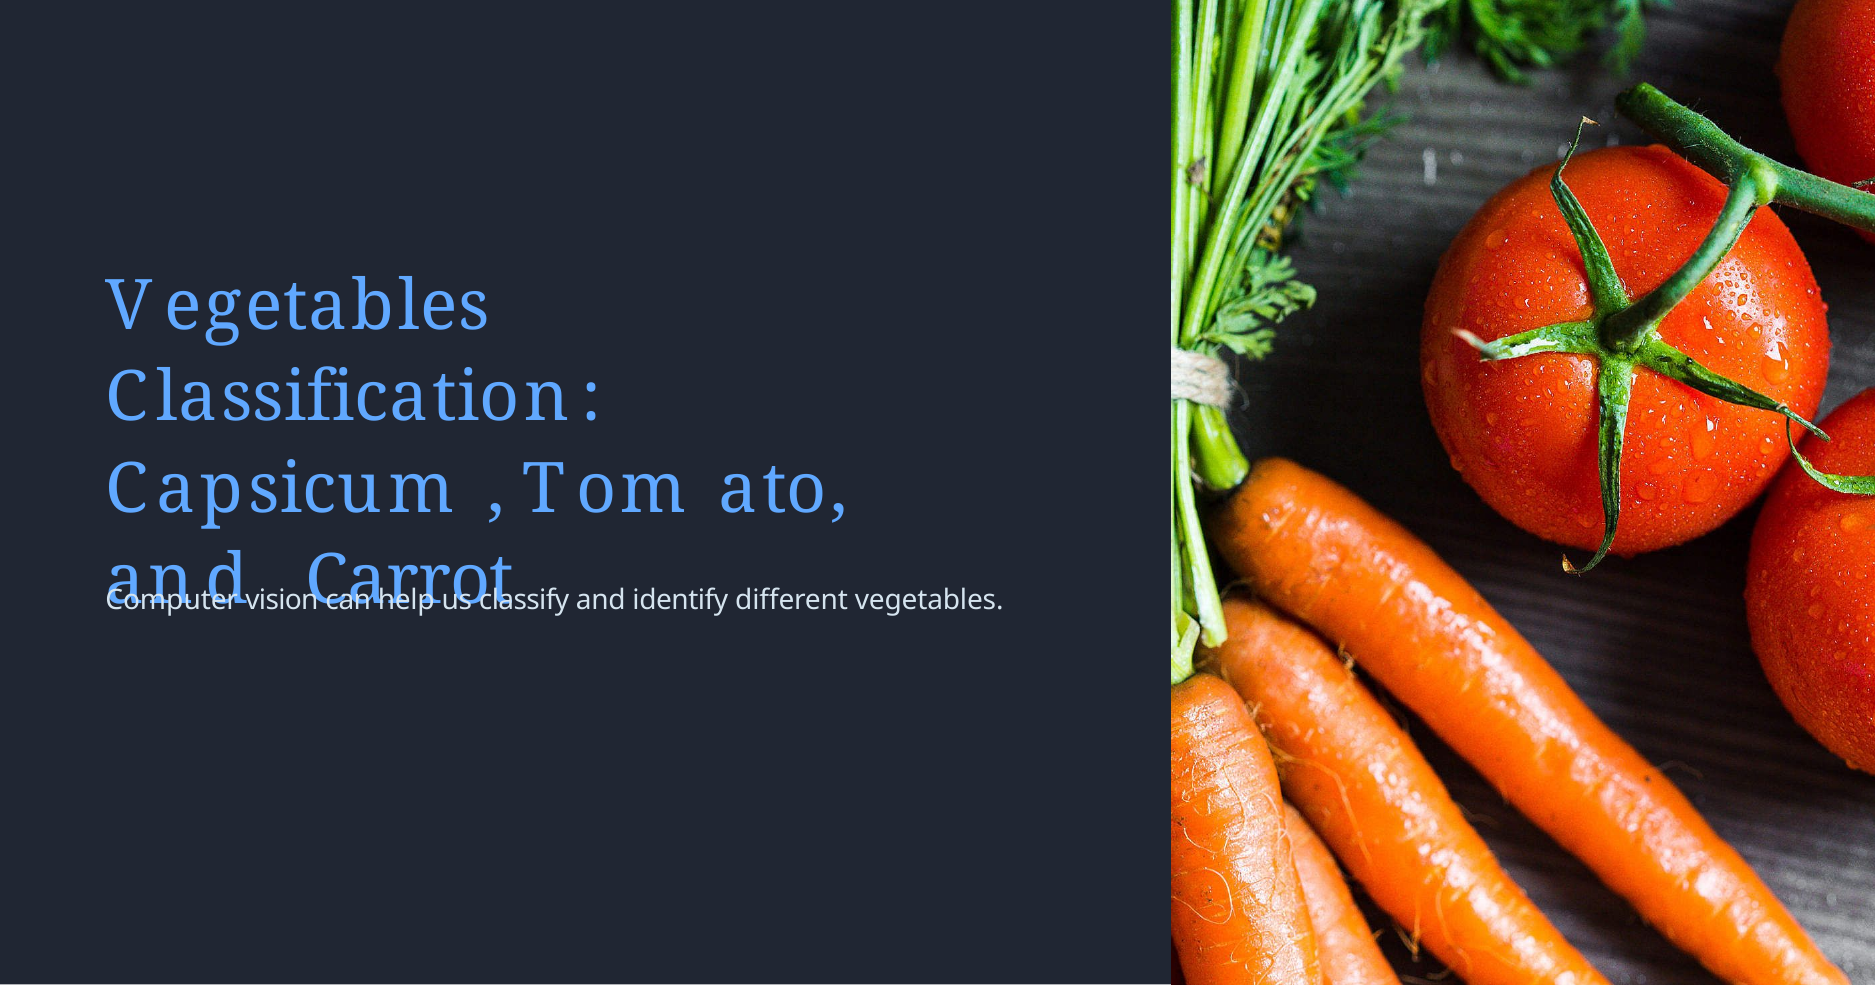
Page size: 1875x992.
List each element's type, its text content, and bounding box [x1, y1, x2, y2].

text_box Computer vision can help us classify and identify different vegetables. [103, 562, 1055, 615]
text_box Vegetables Classification: Capsicum, Tomato, and Carrot [103, 249, 944, 562]
picture [1171, 0, 1875, 985]
